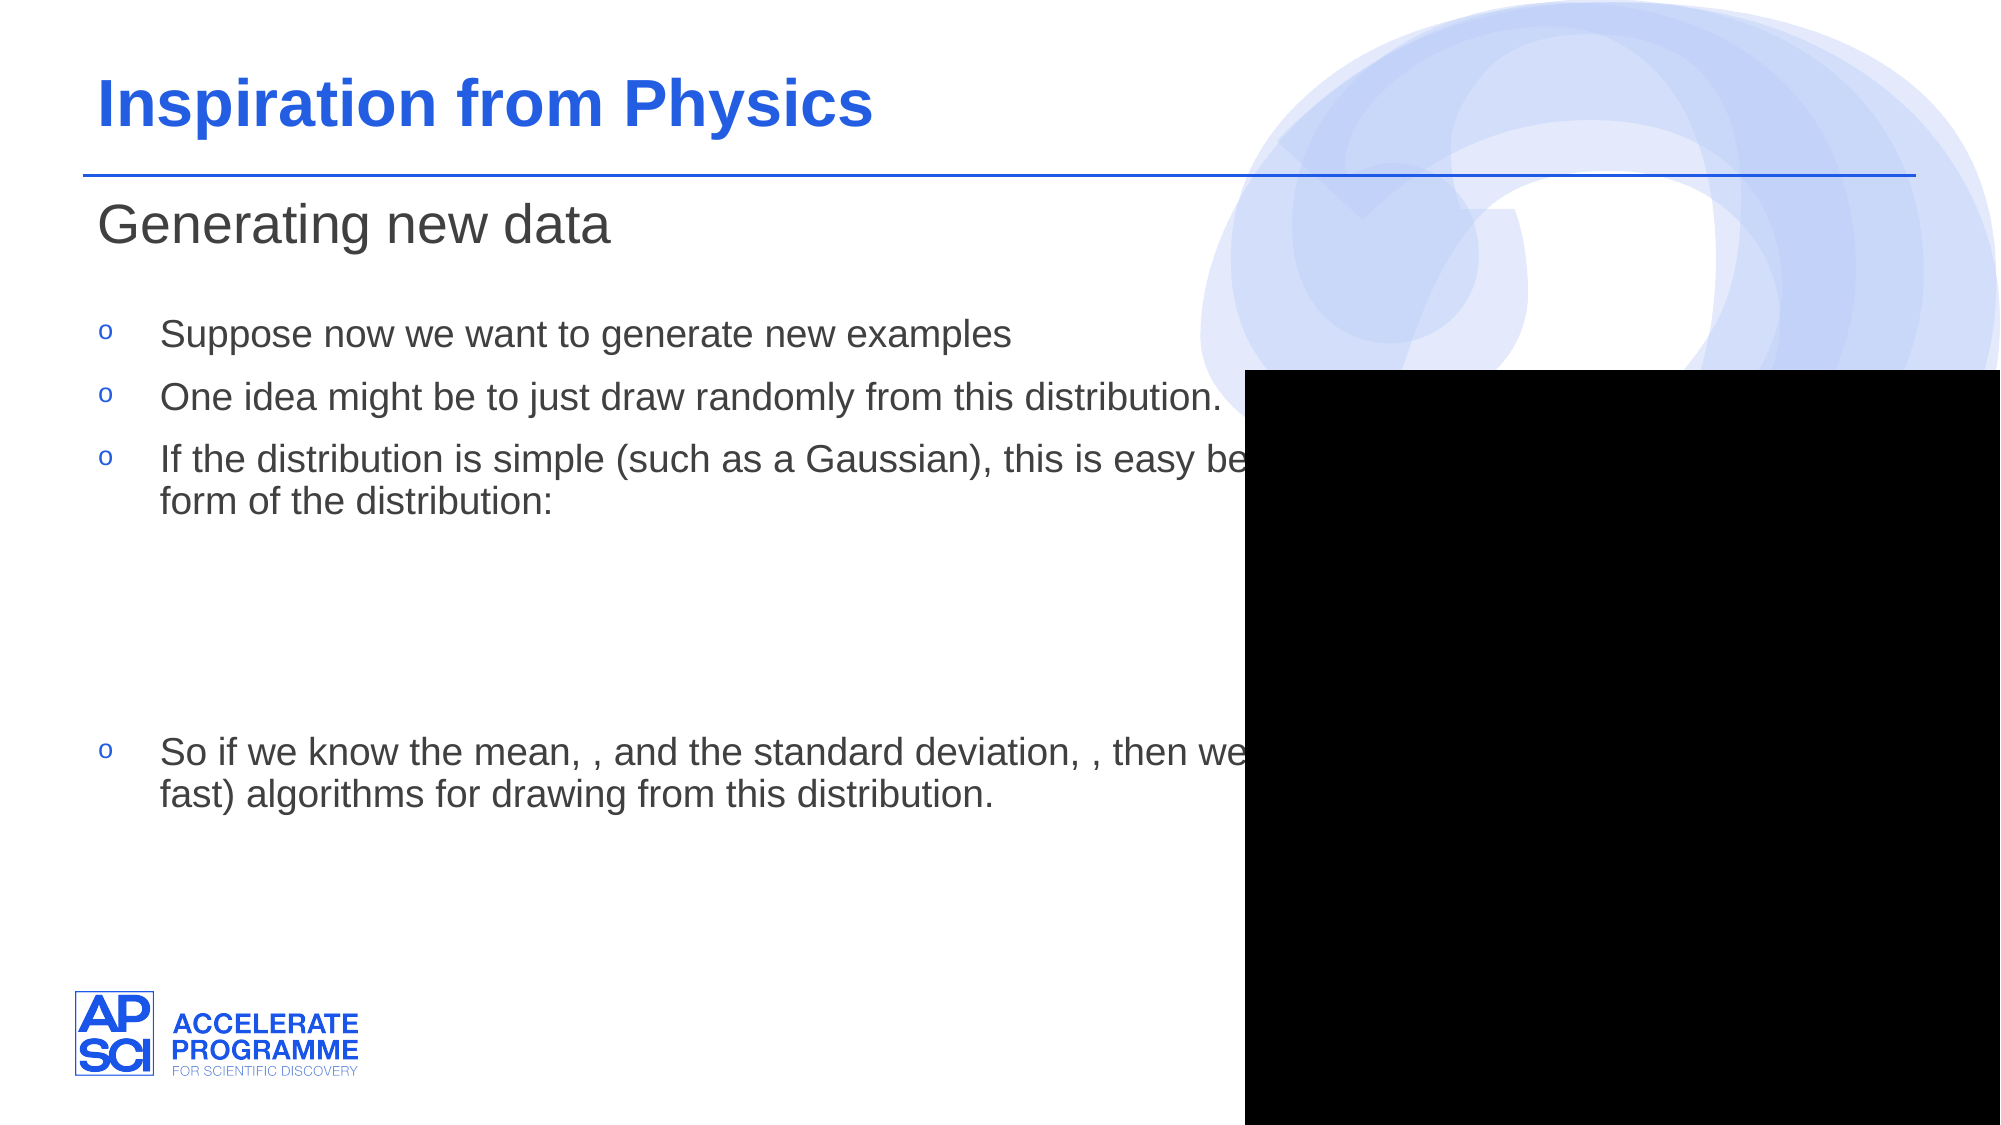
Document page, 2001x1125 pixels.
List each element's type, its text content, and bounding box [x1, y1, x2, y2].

list Inspiration from Physics [82, 61, 1916, 166]
list Generating new data [82, 187, 1916, 287]
picture [1245, 370, 2000, 1125]
picture [75, 991, 358, 1076]
